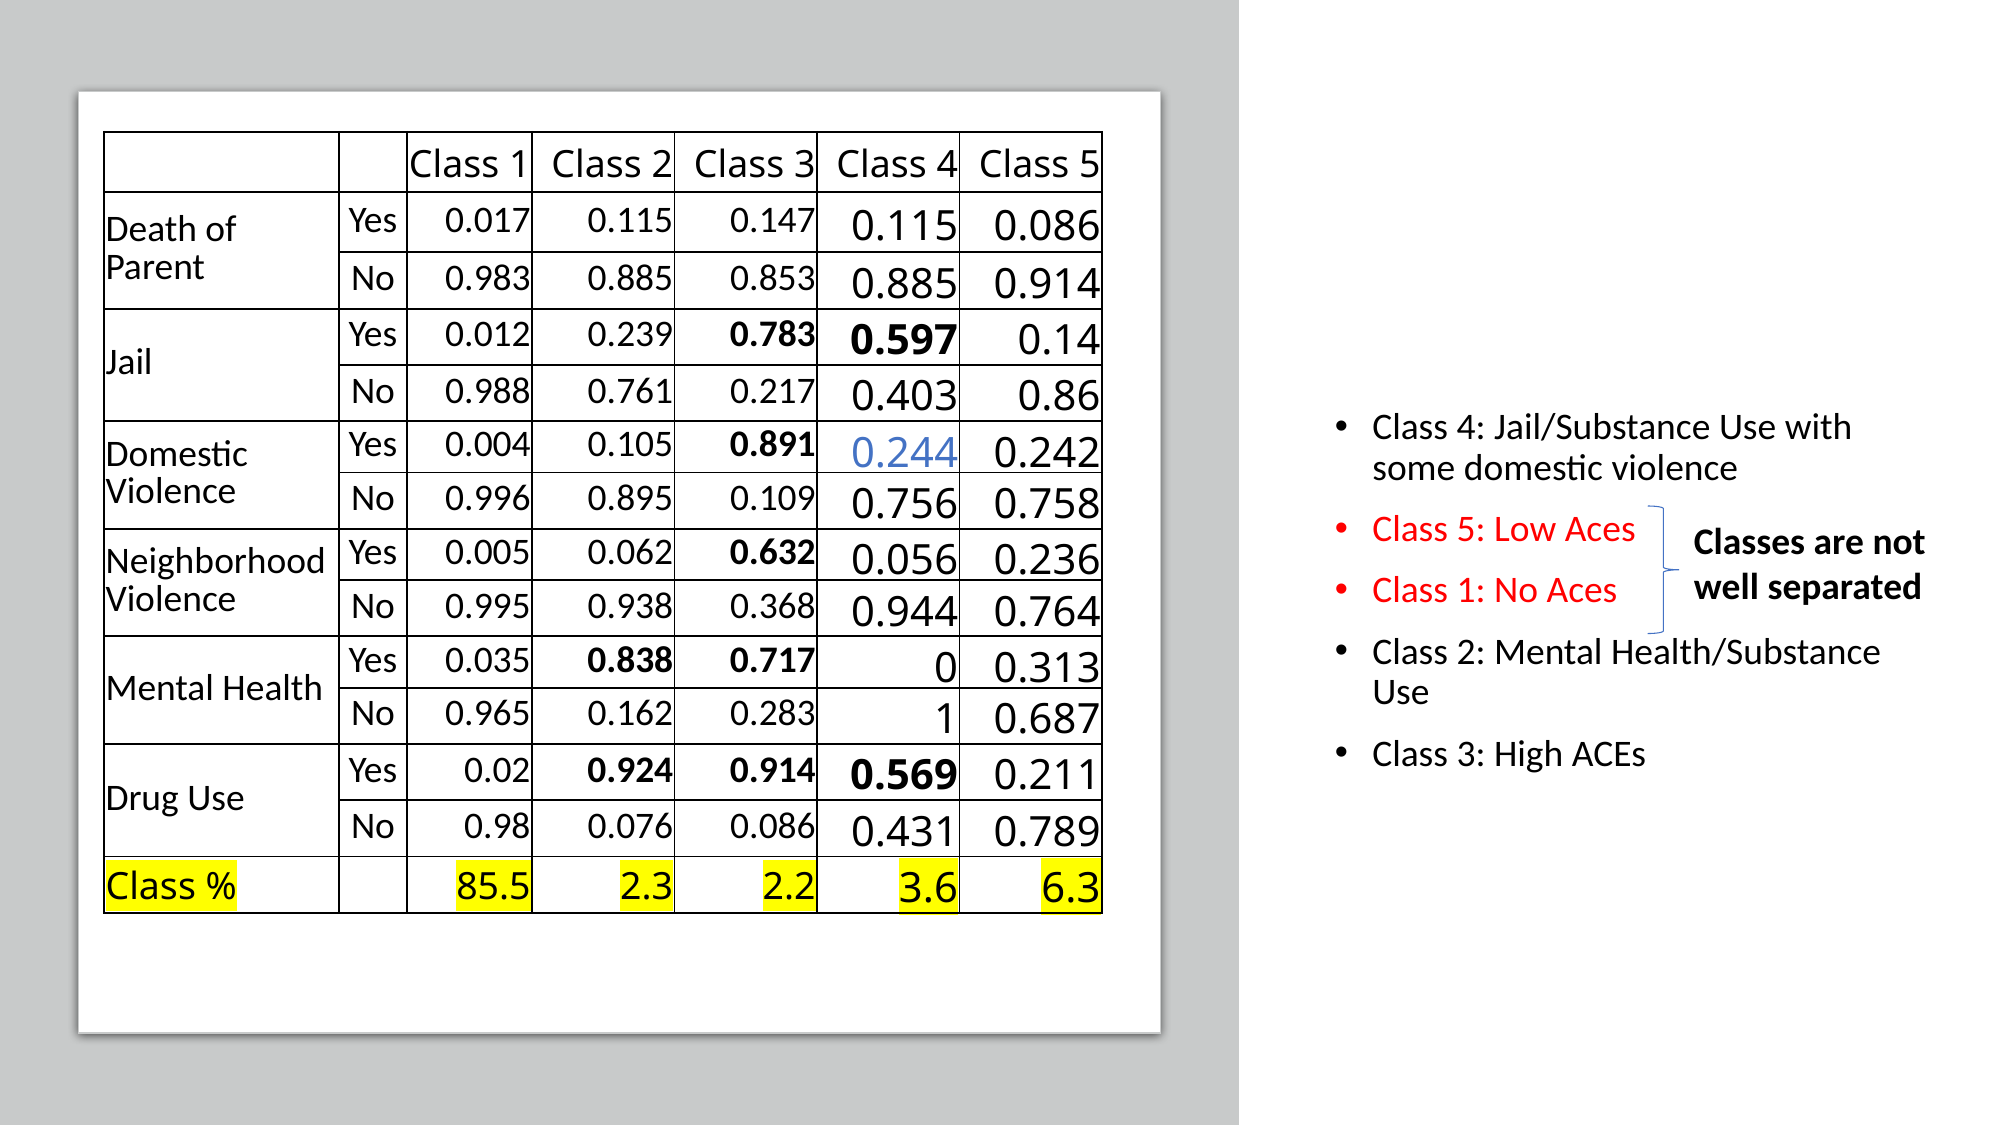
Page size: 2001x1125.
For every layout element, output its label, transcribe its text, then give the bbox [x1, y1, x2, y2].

table_cell 1 [818, 689, 959, 743]
table_cell 3.6 [818, 857, 959, 912]
table_cell 0.891 [675, 422, 816, 472]
table_cell 0.895 [533, 473, 674, 528]
table_cell 85.5 [408, 857, 531, 912]
table_cell 0.885 [533, 253, 674, 308]
table_cell 0.914 [960, 253, 1101, 308]
table_cell Jail [105, 310, 338, 420]
table_header [105, 133, 338, 191]
table_cell 0.242 [960, 422, 1101, 472]
table_cell 0.597 [818, 310, 959, 364]
table_header Class 4 [818, 133, 959, 191]
table_cell 0.017 [408, 193, 531, 251]
table_cell 0.783 [675, 310, 816, 364]
table_cell 0.761 [533, 366, 674, 420]
table_cell 0 [818, 637, 959, 687]
table_cell 0.965 [408, 689, 531, 743]
table_cell 0.758 [960, 473, 1101, 528]
table_cell 0.764 [960, 581, 1101, 635]
table_cell 0.005 [408, 530, 531, 579]
table_cell 0.924 [533, 745, 674, 799]
table_cell Class % [105, 857, 338, 912]
table_cell 0.004 [408, 422, 531, 472]
table_cell 0.012 [408, 310, 531, 364]
table_cell No [340, 366, 406, 420]
table_cell Yes [340, 530, 406, 579]
table_cell Yes [340, 422, 406, 472]
table_cell 0.02 [408, 745, 531, 799]
table_cell 0.983 [408, 253, 531, 308]
table_header Class 1 [408, 133, 531, 191]
table_header Class 5 [960, 133, 1101, 191]
table_cell Neighborhood Violence [105, 530, 338, 635]
table_cell 0.717 [675, 637, 816, 687]
table_cell Yes [340, 193, 406, 251]
table_header Class 2 [533, 133, 674, 191]
table_cell Death of Parent [105, 193, 338, 308]
table_cell 0.313 [960, 637, 1101, 687]
table_cell No [340, 473, 406, 528]
table_cell 0.076 [533, 801, 674, 856]
table_cell 2.2 [675, 857, 816, 912]
table_cell 0.211 [960, 745, 1101, 799]
table_cell 0.988 [408, 366, 531, 420]
table_cell 0.236 [960, 530, 1101, 579]
table_header [340, 133, 406, 191]
table_cell No [340, 253, 406, 308]
text_box [0, 0, 1240, 1125]
table_cell 0.98 [408, 801, 531, 856]
table_cell 0.996 [408, 473, 531, 528]
text_box [1647, 505, 1679, 635]
table_cell 0.14 [960, 310, 1101, 364]
table_cell 0.105 [533, 422, 674, 472]
table_cell 0.056 [818, 530, 959, 579]
table_cell 0.885 [818, 253, 959, 308]
table_cell 0.431 [818, 801, 959, 856]
table_header Class 3 [675, 133, 816, 191]
table_cell [340, 857, 406, 912]
table_cell Domestic Violence [105, 422, 338, 528]
table_cell 0.853 [675, 253, 816, 308]
table_cell 0.914 [675, 745, 816, 799]
table_cell 2.3 [533, 857, 674, 912]
table_cell 0.283 [675, 689, 816, 743]
table_cell 0.244 [818, 422, 959, 472]
table_cell 0.938 [533, 581, 674, 635]
table_cell 0.115 [533, 193, 674, 251]
table_cell 0.035 [408, 637, 531, 687]
table_cell 0.115 [818, 193, 959, 251]
table_cell 0.86 [960, 366, 1101, 420]
text_box Classes are not well separated [1679, 509, 1948, 615]
table_cell 0.944 [818, 581, 959, 635]
table_cell 0.062 [533, 530, 674, 579]
table_cell 6.3 [960, 857, 1101, 912]
table_cell No [340, 581, 406, 635]
table_cell 0.569 [818, 745, 959, 799]
list Class 4: Jail/Substance Use with some domestic violence Class 5: Low Aces Class 1: No Aces Class 2: Mental Health/Substance Use Class 3: High ACEs [1319, 399, 1922, 1020]
table_cell 0.147 [675, 193, 816, 251]
table_cell Drug Use [105, 745, 338, 856]
table_cell No [340, 689, 406, 743]
table_cell 0.239 [533, 310, 674, 364]
table_cell 0.687 [960, 689, 1101, 743]
table_cell Mental Health [105, 637, 338, 743]
table_cell 0.086 [675, 801, 816, 856]
text_box [78, 91, 1161, 1034]
table_cell No [340, 801, 406, 856]
table_cell Yes [340, 310, 406, 364]
table_cell 0.368 [675, 581, 816, 635]
table_cell 0.086 [960, 193, 1101, 251]
table_cell 0.162 [533, 689, 674, 743]
table_cell 0.995 [408, 581, 531, 635]
table_cell 0.838 [533, 637, 674, 687]
table_cell Yes [340, 745, 406, 799]
table_cell 0.403 [818, 366, 959, 420]
table_cell 0.632 [675, 530, 816, 579]
table_cell 0.756 [818, 473, 959, 528]
table_cell 0.109 [675, 473, 816, 528]
table_cell 0.789 [960, 801, 1101, 856]
table_cell 0.217 [675, 366, 816, 420]
table_cell Yes [340, 637, 406, 687]
